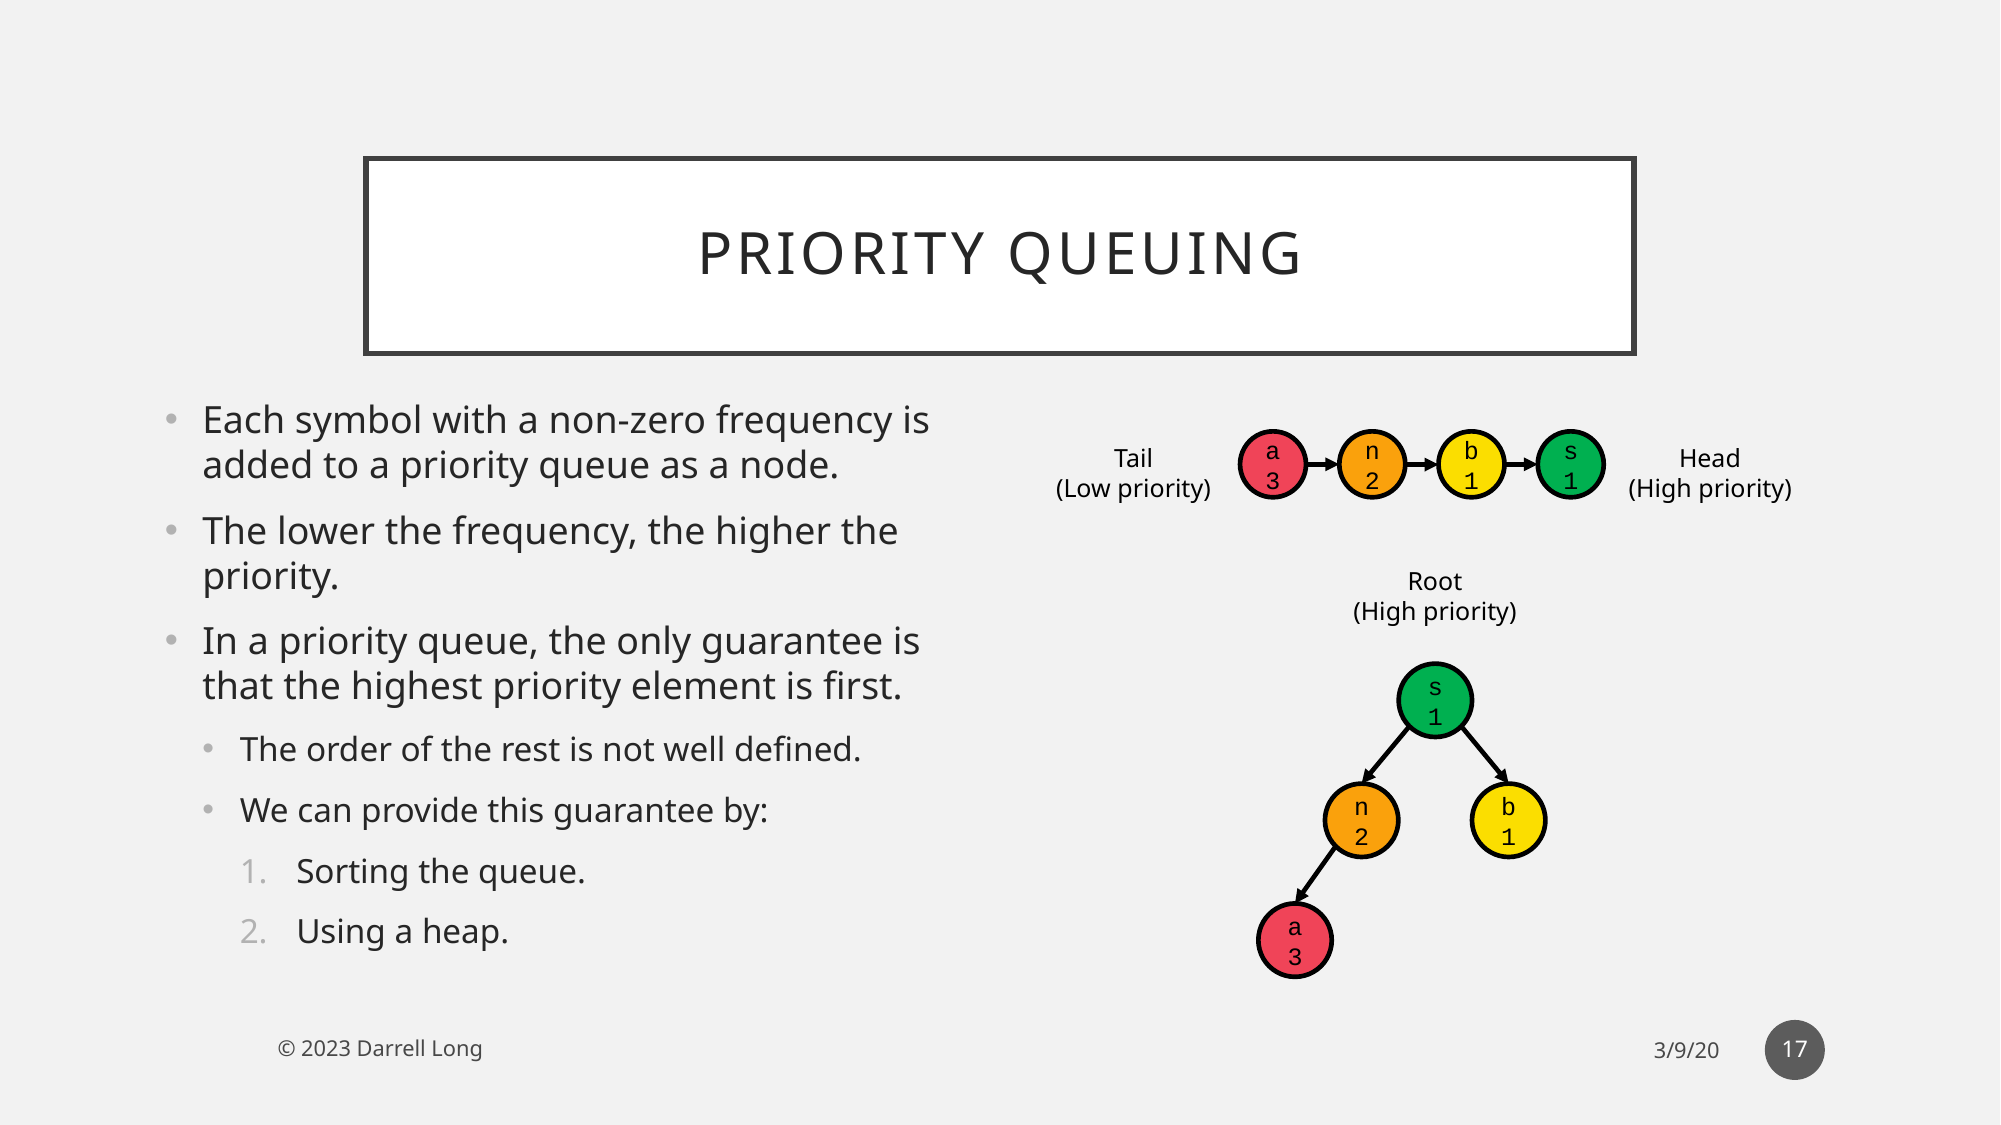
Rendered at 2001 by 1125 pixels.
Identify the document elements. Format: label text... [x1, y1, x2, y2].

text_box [1258, 557, 1559, 977]
slide_number 17 [1764, 1019, 1825, 1080]
title Priority Queuing [363, 156, 1637, 356]
footer © 2023 Darrell Long [262, 1023, 1231, 1076]
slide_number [1283, 1023, 1735, 1077]
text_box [1022, 431, 1822, 514]
list Each symbol with a non-zero frequency is added to a priority queue as a node. The lower the frequency, the higher the priority. In a priority queue, the only guarantee is that the highest priority element is first. The order of the rest is not well defined. We can provide this guarantee by: Sorting the queue. Using a heap. [149, 388, 1000, 950]
